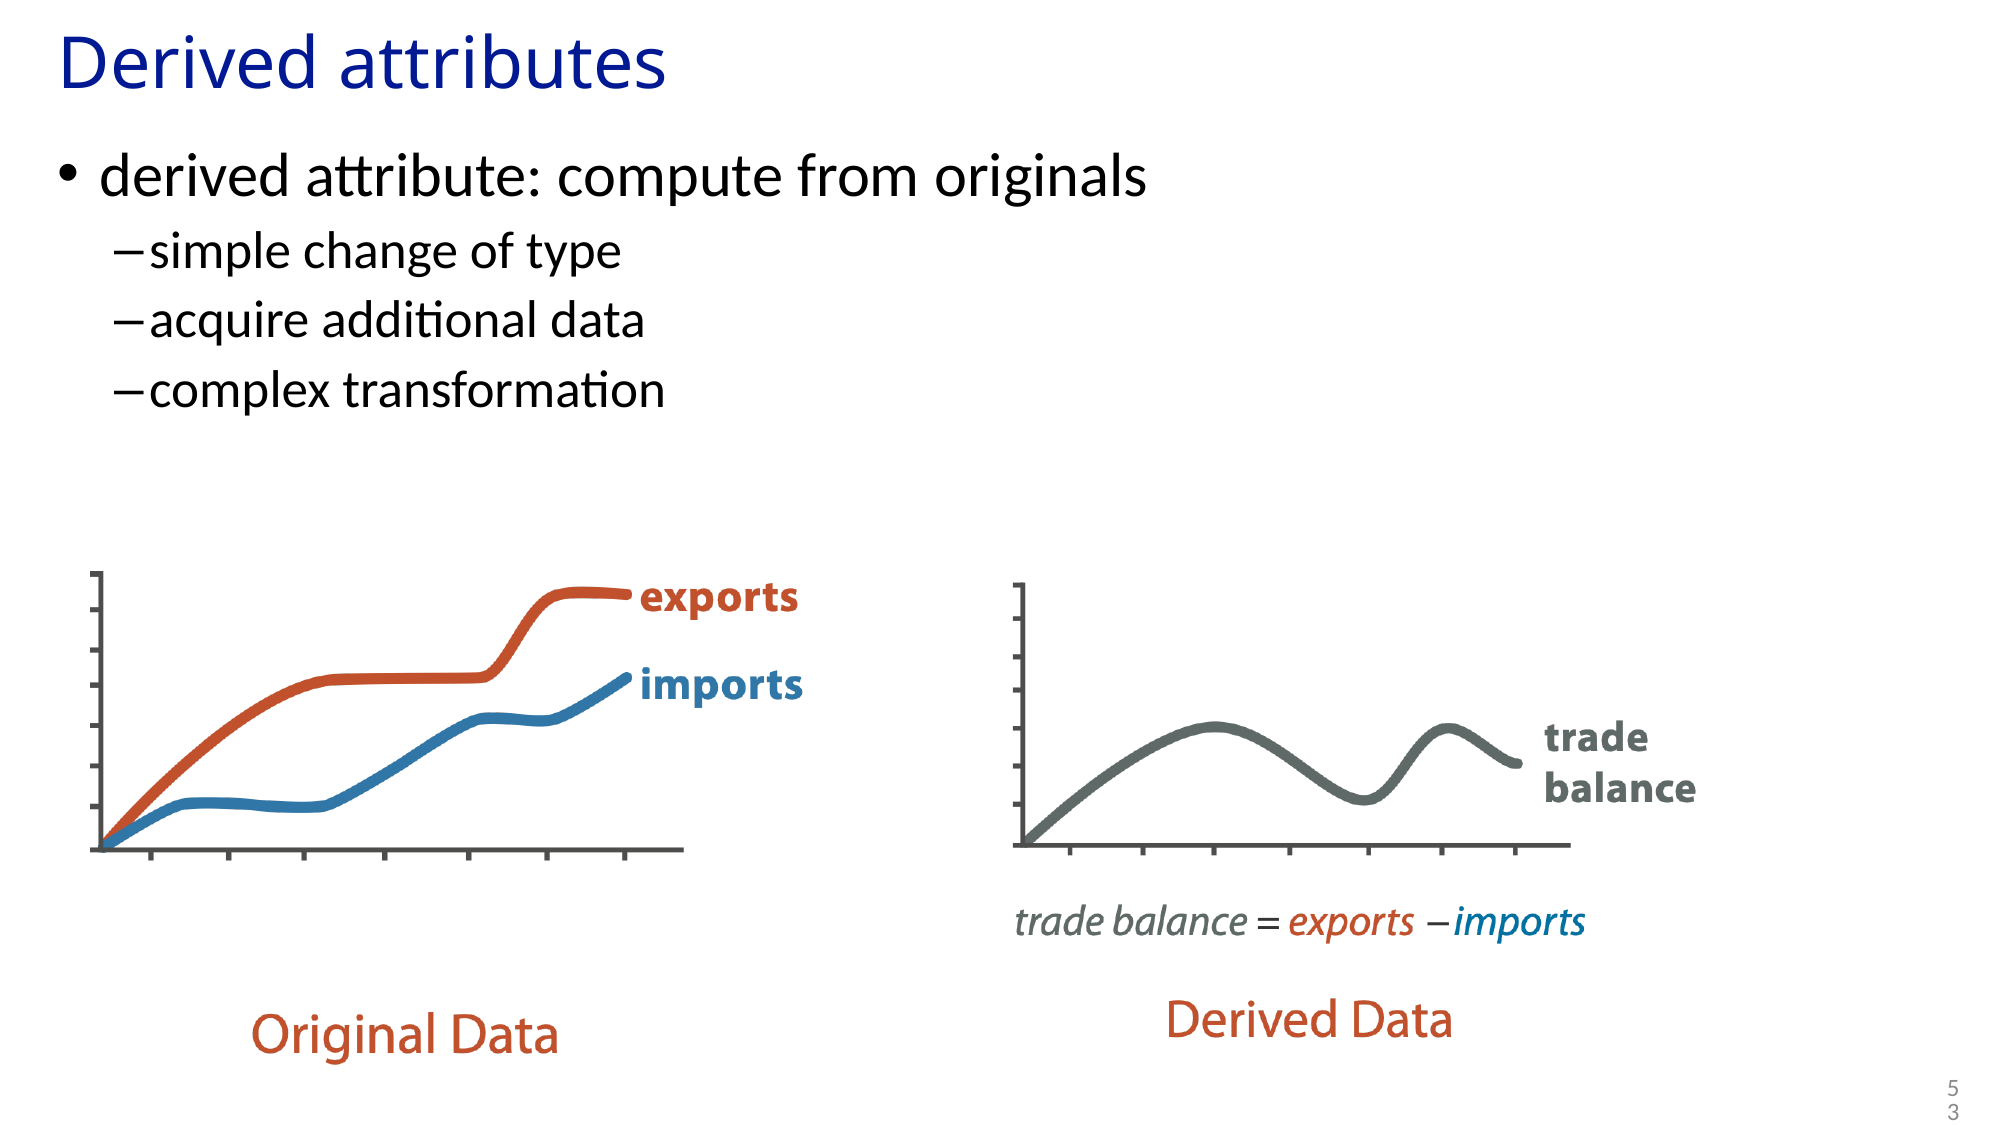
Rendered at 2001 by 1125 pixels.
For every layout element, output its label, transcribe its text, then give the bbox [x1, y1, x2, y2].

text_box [90, 521, 1777, 1095]
title Derived attributes [51, 0, 2000, 130]
list derived attribute: compute from originals simple change of type acquire additional data complex transformation [51, 135, 2000, 1125]
slide_number 53 [1940, 1068, 1974, 1104]
